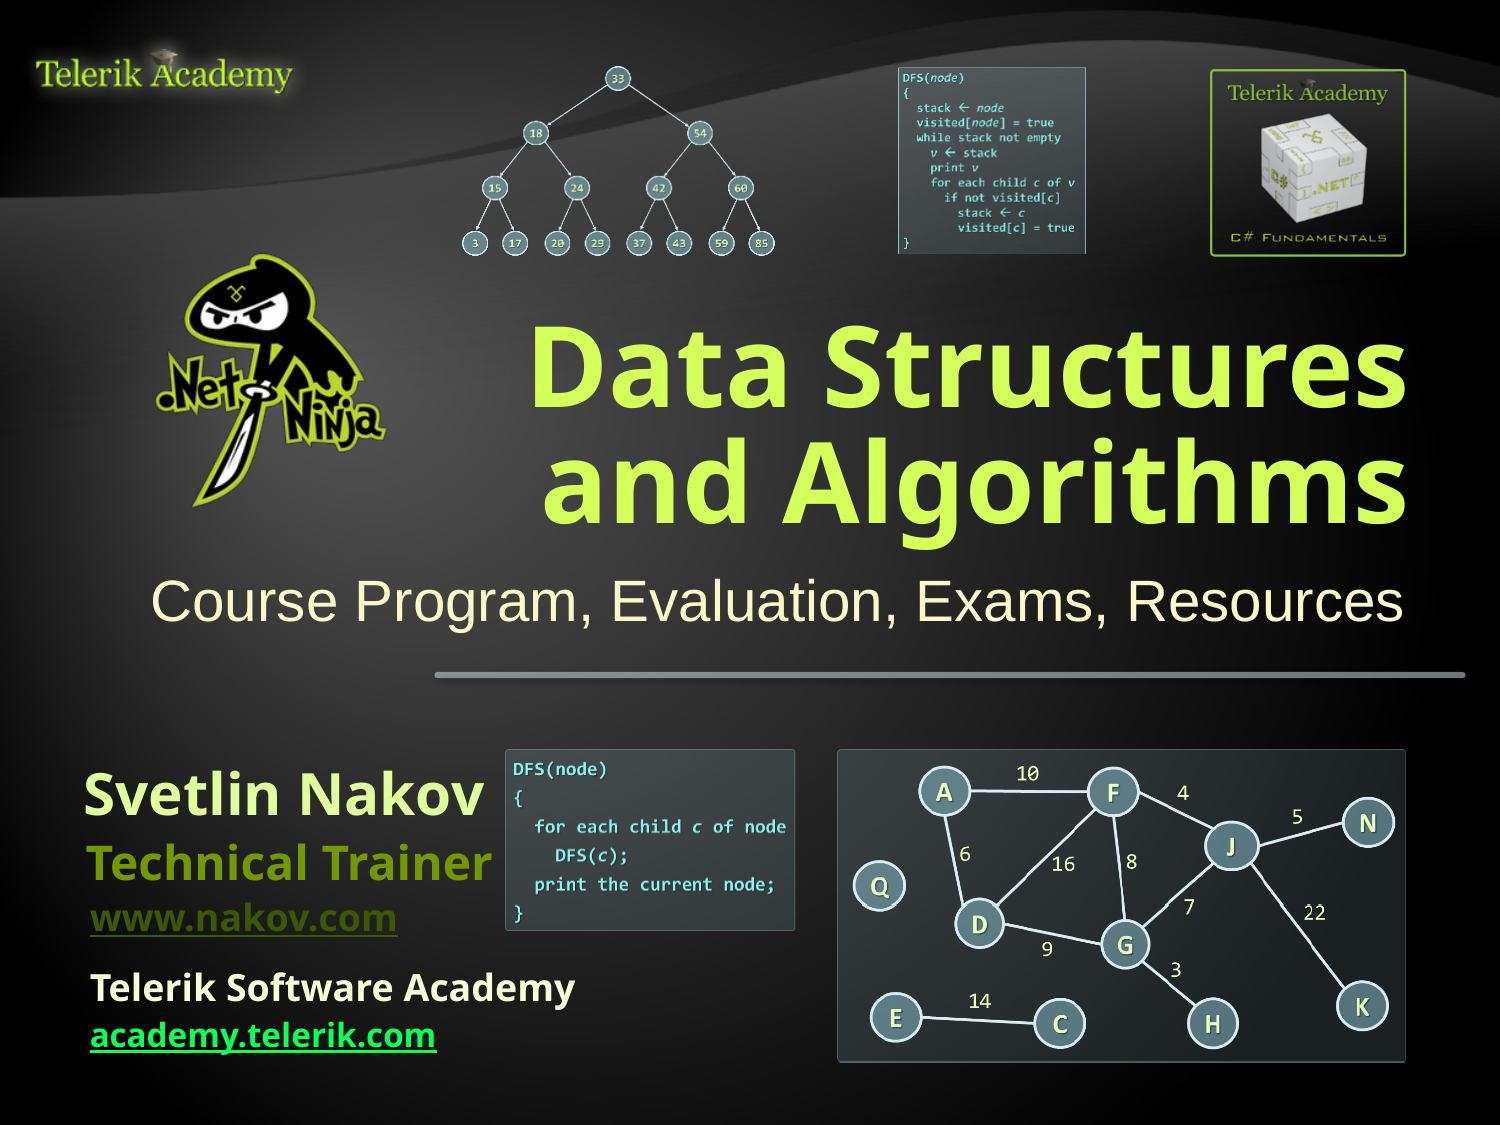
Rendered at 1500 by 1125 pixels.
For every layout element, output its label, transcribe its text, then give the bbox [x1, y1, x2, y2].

list Technical Trainer [70, 825, 494, 901]
title Data Structures and Algorithms [75, 296, 1425, 547]
list Svetlin Nakov [68, 750, 497, 838]
subtitle Course Program, Evaluation, Exams, Resources [71, 551, 1422, 645]
list Telerik Software Academy [75, 956, 700, 1006]
list www.nakov.com [75, 886, 501, 948]
list academy.telerik.com [75, 1006, 700, 1063]
picture [0, 0, 1500, 1125]
